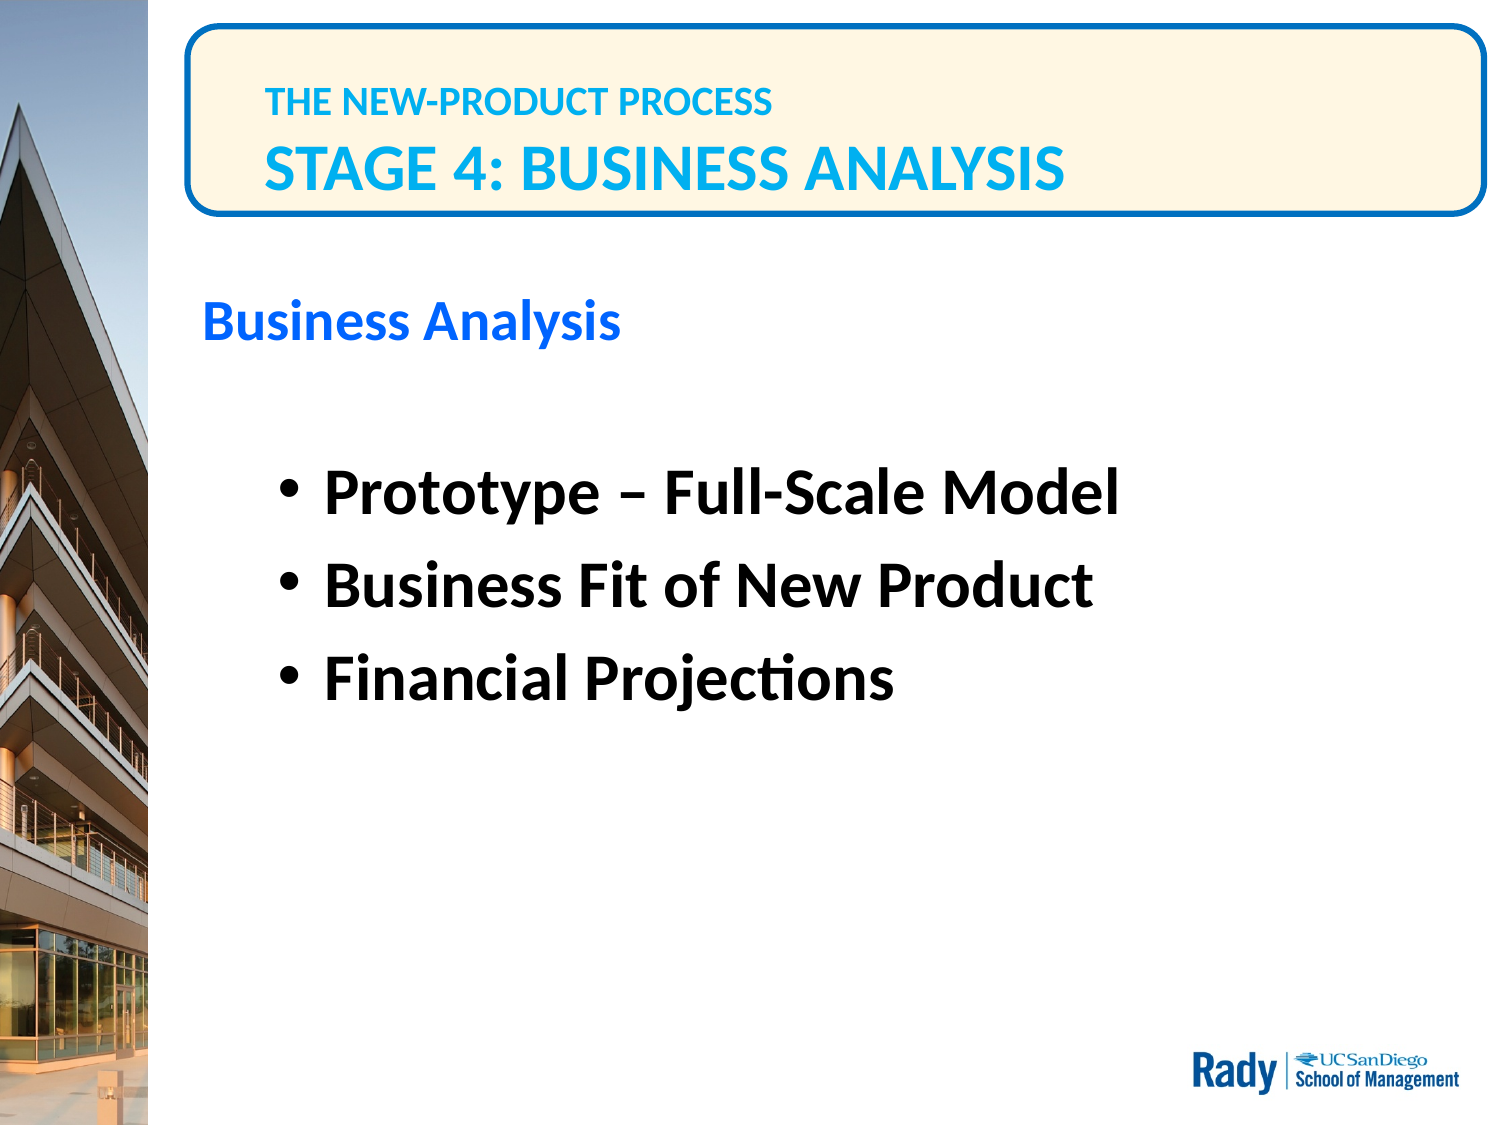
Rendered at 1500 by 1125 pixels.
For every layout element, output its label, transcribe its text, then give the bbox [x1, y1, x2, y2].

picture [1187, 1044, 1463, 1101]
text_box [187, 26, 1485, 214]
picture [0, 0, 148, 1125]
list Business Analysis Prototype – Full-Scale Model Business Fit of New Product Financial Projections [187, 274, 1426, 1018]
title THE NEW-PRODUCT PROCESS STAGE 4: BUSINESS ANALYSIS [249, 44, 1426, 233]
